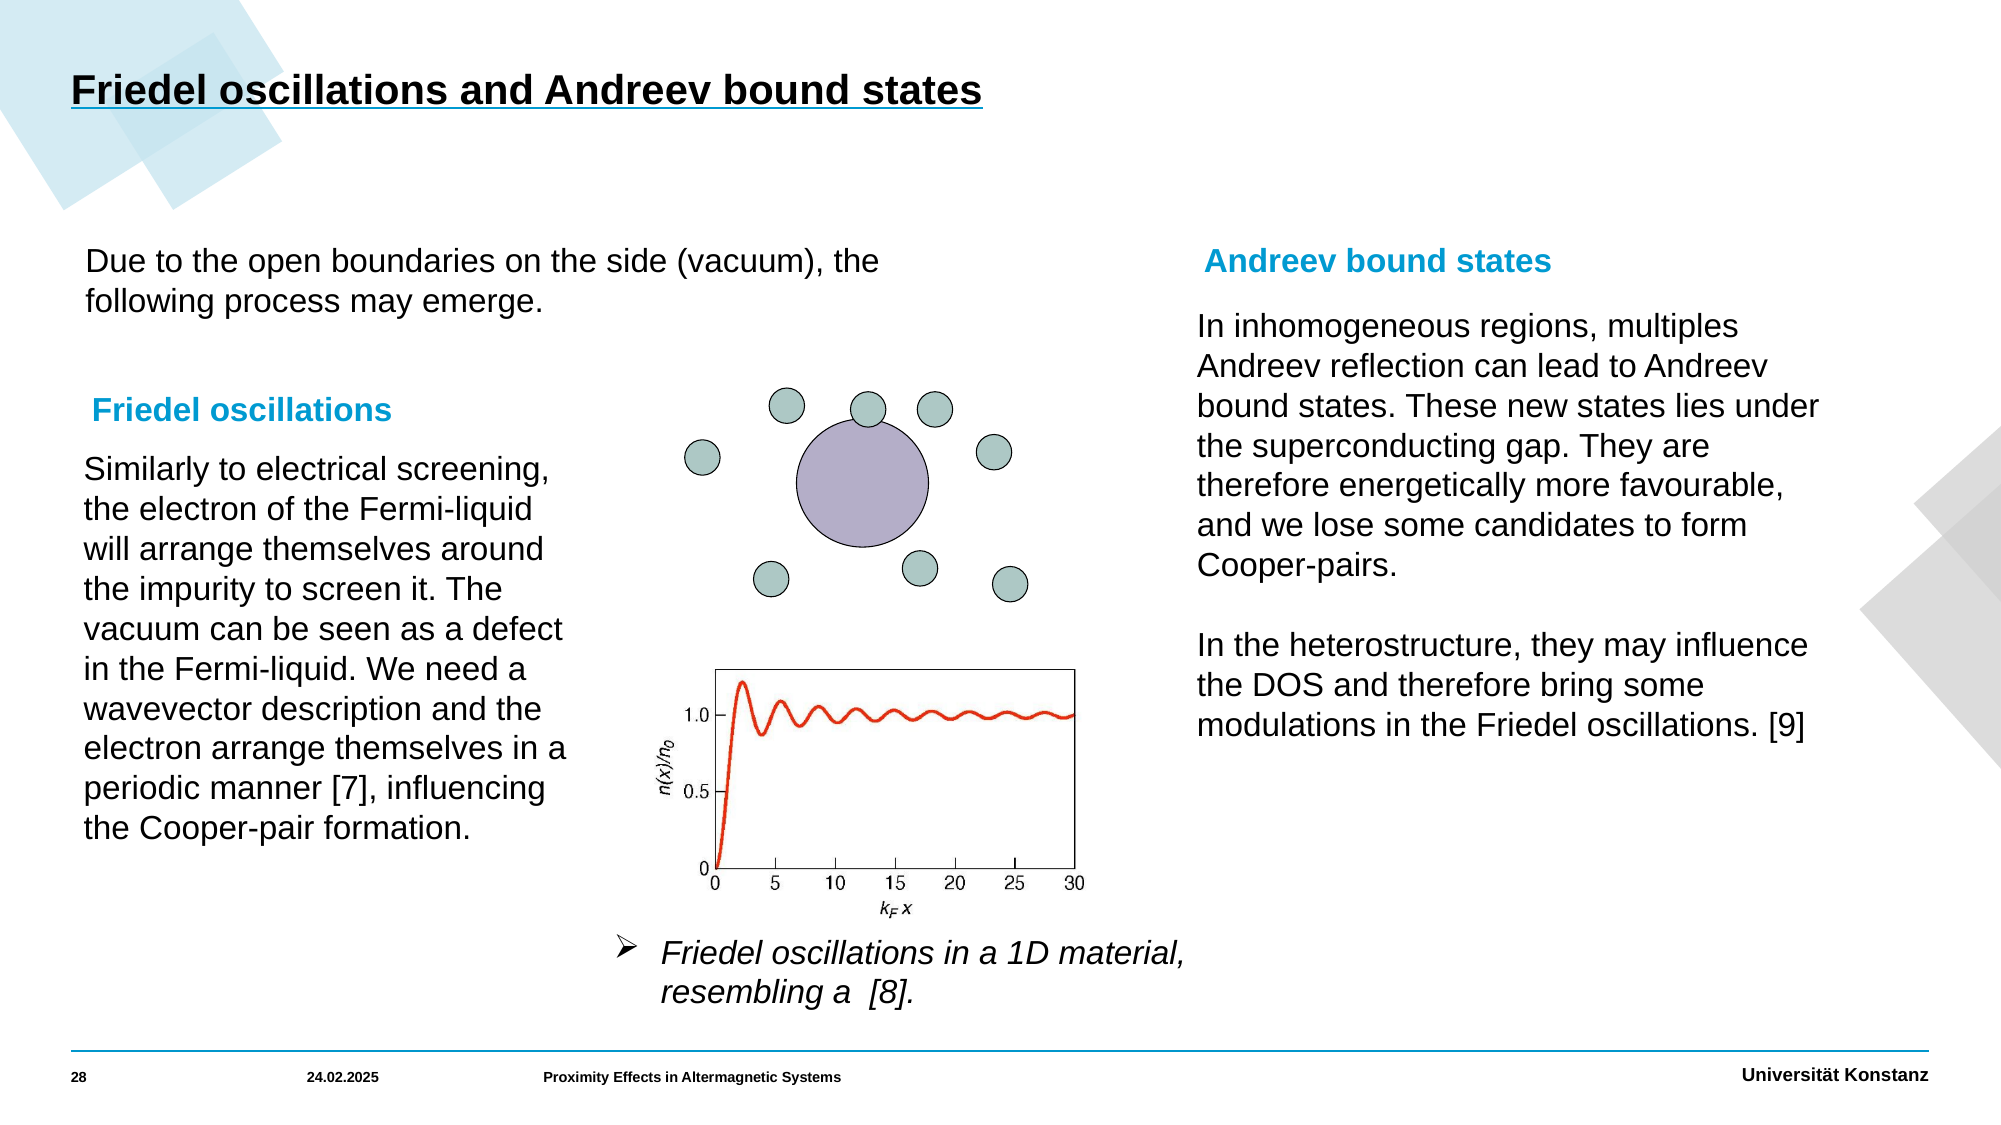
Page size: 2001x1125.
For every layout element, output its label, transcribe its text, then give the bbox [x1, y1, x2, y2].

text_box [794, 417, 931, 550]
text_box In inhomogeneous regions, multiples Andreev reflection can lead to Andreev bound states. These new states lies under the superconducting gap. They are therefore energetically more favourable, and we lose some candidates to form Cooper-pairs. In the heterostructure, they may influence the DOS and therefore bring some modulations in the Friedel oscillations. [9] [1182, 296, 1860, 751]
text_box [915, 389, 955, 430]
text_box [848, 389, 888, 430]
picture [648, 654, 1099, 925]
text_box [767, 385, 807, 426]
text_box Due to the open boundaries on the side (vacuum), the following process may emerge. [70, 231, 918, 327]
slide_number 28 [70, 1058, 276, 1094]
text_box [682, 437, 723, 478]
text_box [751, 559, 791, 599]
text_box Andreev bound states [1188, 231, 2000, 287]
text_box Similarly to electrical screening, the electron of the Fermi-liquid will arrange themselves around the impurity to screen it. The vacuum can be seen as a defect in the Fermi-liquid. We need a wavevector description and the electron arrange themselves in a periodic manner [7], influencing the Cooper-pair formation. [68, 439, 589, 854]
text_box [990, 564, 1030, 604]
text_box Friedel oscillations [77, 381, 1182, 436]
text_box [900, 548, 940, 589]
title Friedel oscillations and Andreev bound states [70, 66, 1457, 197]
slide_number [306, 1058, 512, 1094]
text_box [974, 432, 1014, 472]
footer Proximity Effects in Altermagnetic Systems [543, 1058, 1221, 1094]
